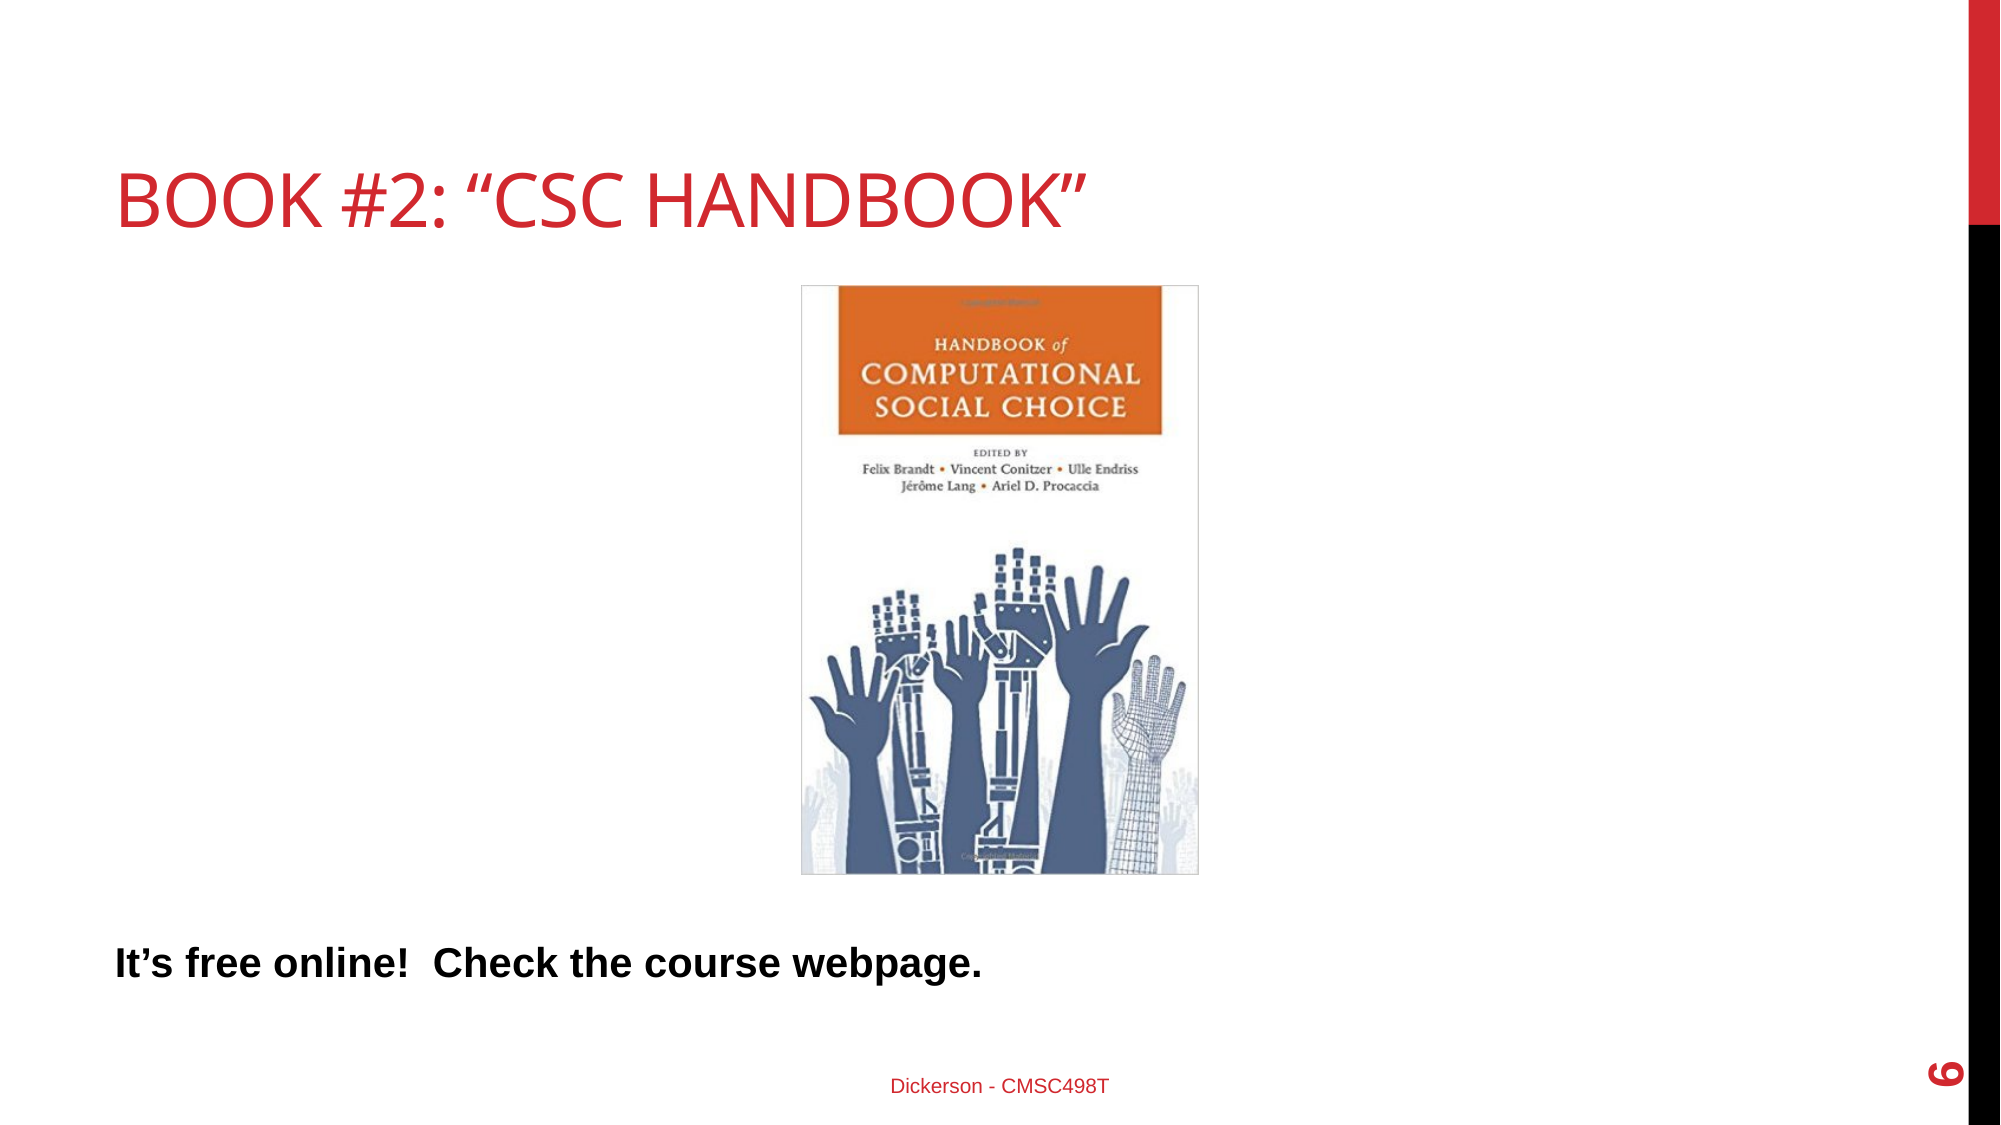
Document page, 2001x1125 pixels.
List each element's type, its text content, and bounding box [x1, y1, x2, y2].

list It’s free online! Check the course webpage. [99, 928, 1767, 1005]
slide_number 6 [1903, 887, 1984, 1104]
picture [800, 285, 1200, 876]
title Book #2: “CSC Handbook” [99, 25, 1367, 250]
footer Dickerson - CMSC498T [624, 1065, 1375, 1112]
